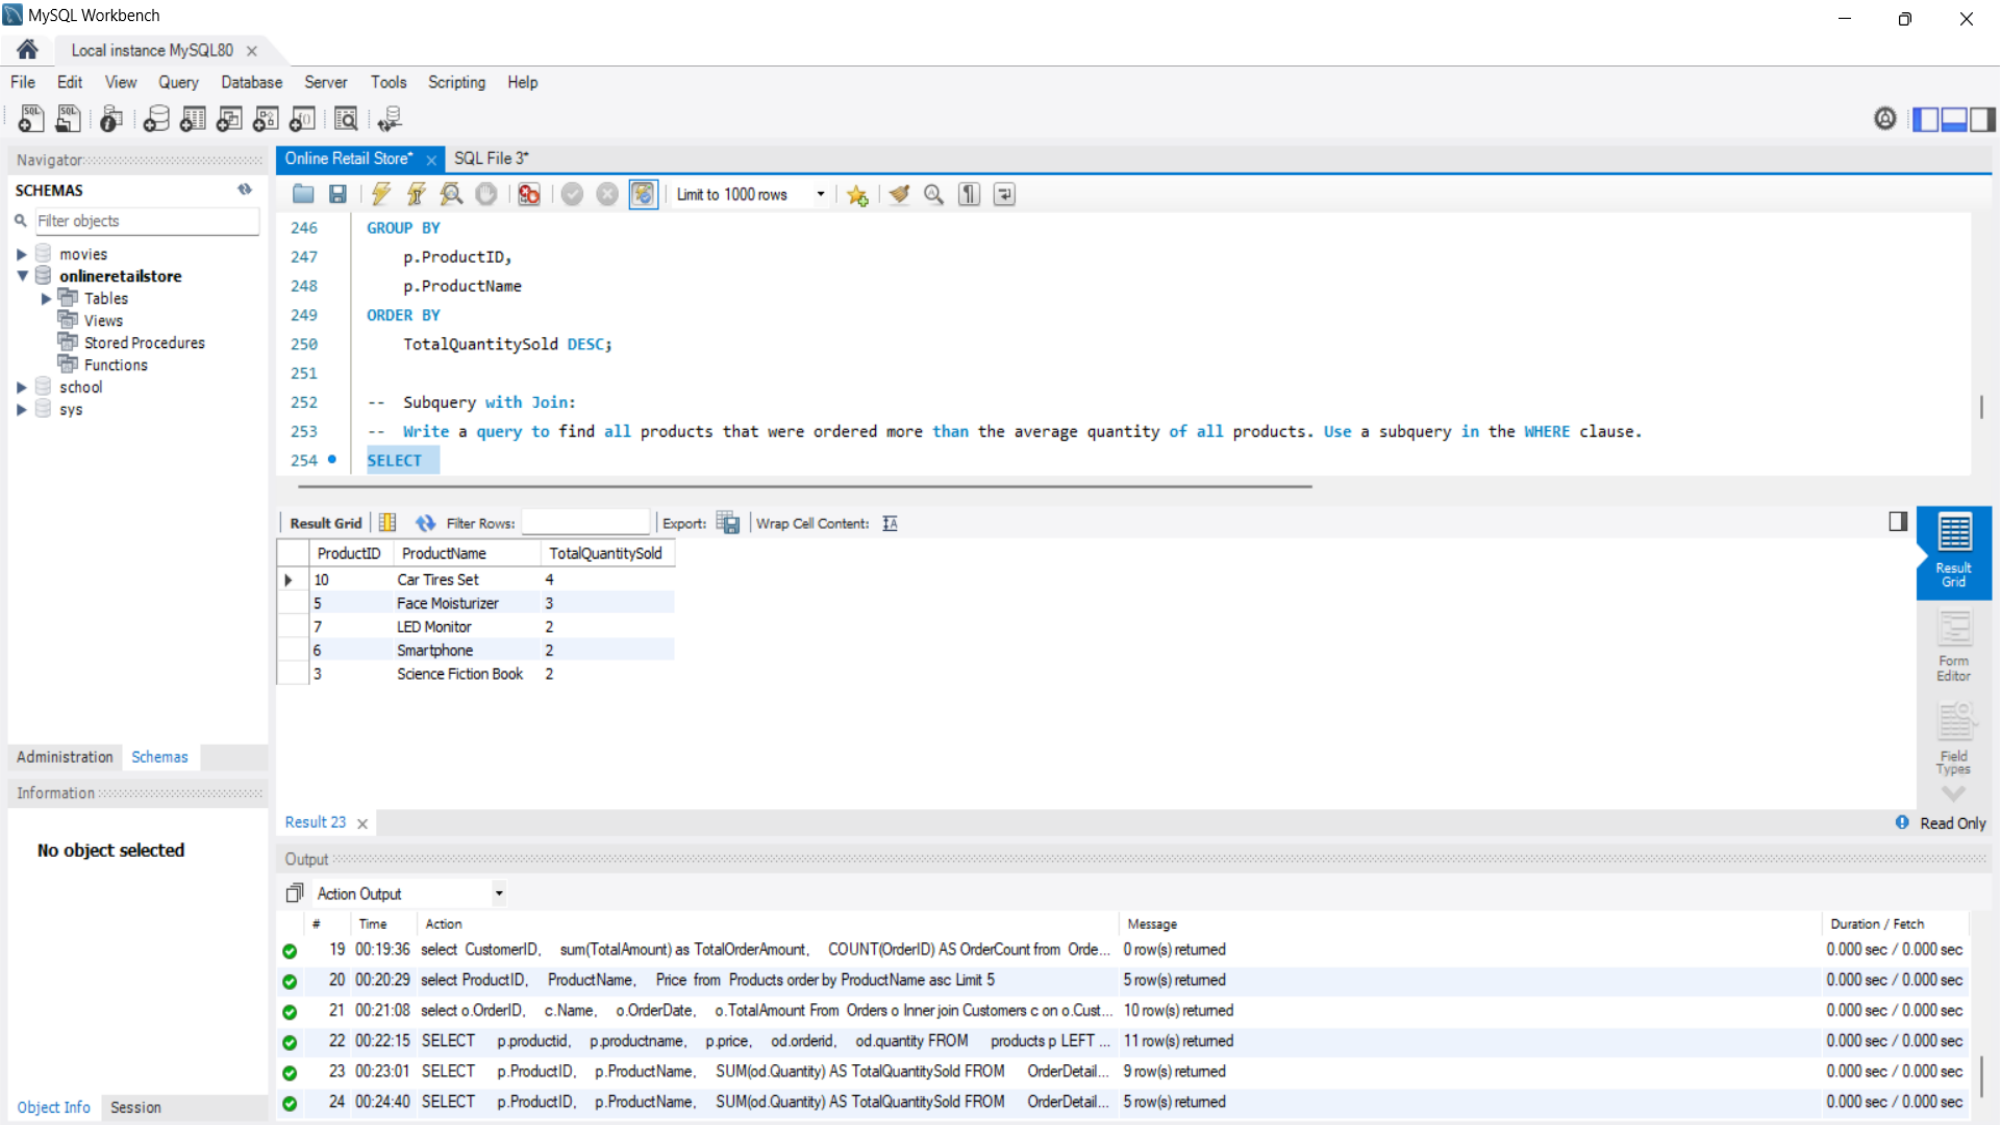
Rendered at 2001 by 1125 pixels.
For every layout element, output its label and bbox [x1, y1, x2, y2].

list [0, 0, 2000, 1125]
